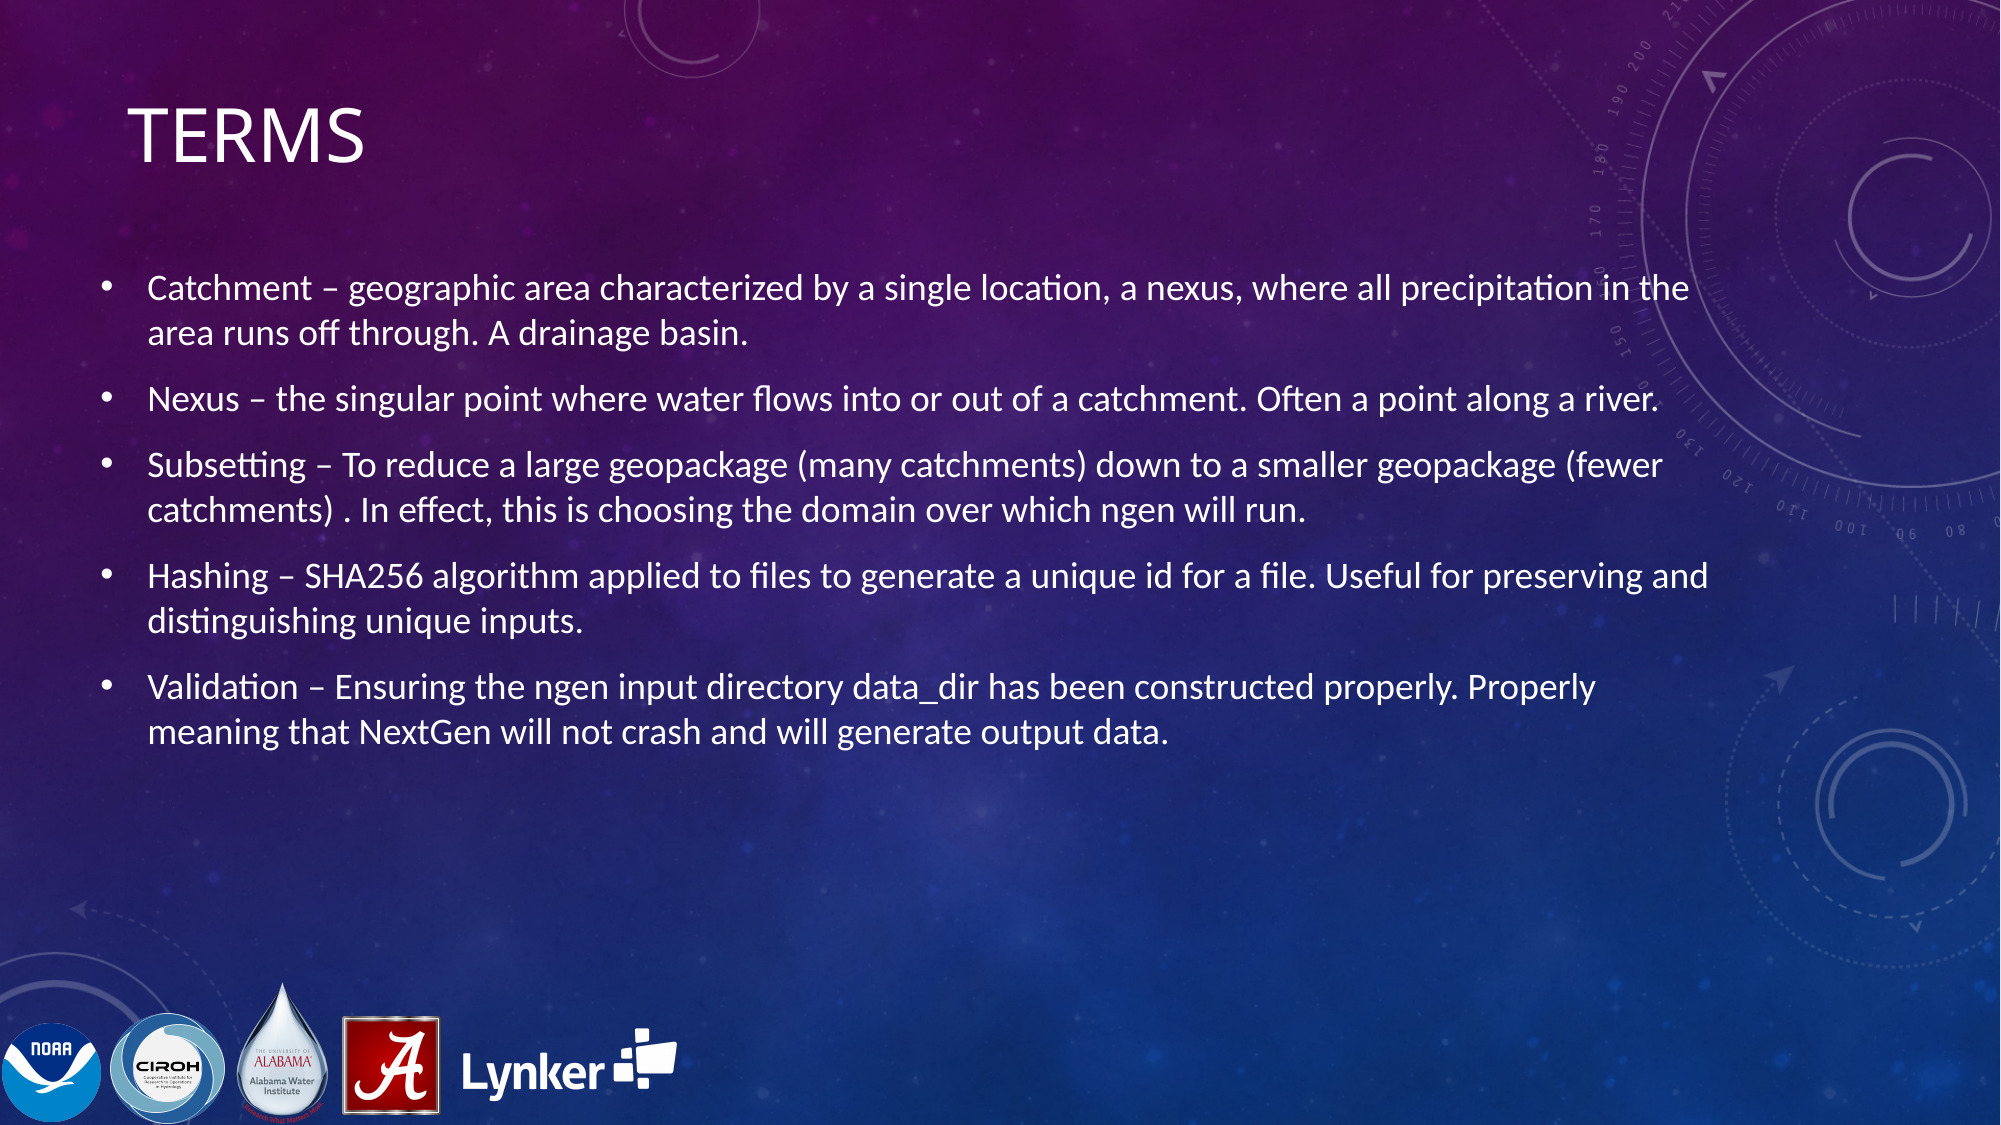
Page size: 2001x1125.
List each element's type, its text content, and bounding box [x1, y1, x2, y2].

picture [0, 0, 2001, 1125]
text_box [2, 977, 687, 1125]
list Catchment – geographic area characterized by a single location, a nexus, where all precipitation in the area runs off through. A drainage basin. Nexus – the singular point where water flows into or out of a catchment. Often a point along a river. Subsetting – To reduce a large geopackage (many catchments) down to a smaller geopackage (fewer catchments) . In effect, this is choosing the domain over which ngen will run. Hashing – SHA256 algorithm applied to files to generate a unique id for a file. Useful for preserving and distinguishing unique inputs. Validation – Ensuring the ngen input directory data_dir has been constructed properly. Properly meaning that NextGen will not crash and will generate output data. [85, 208, 1748, 807]
title Terms [112, 72, 1775, 192]
